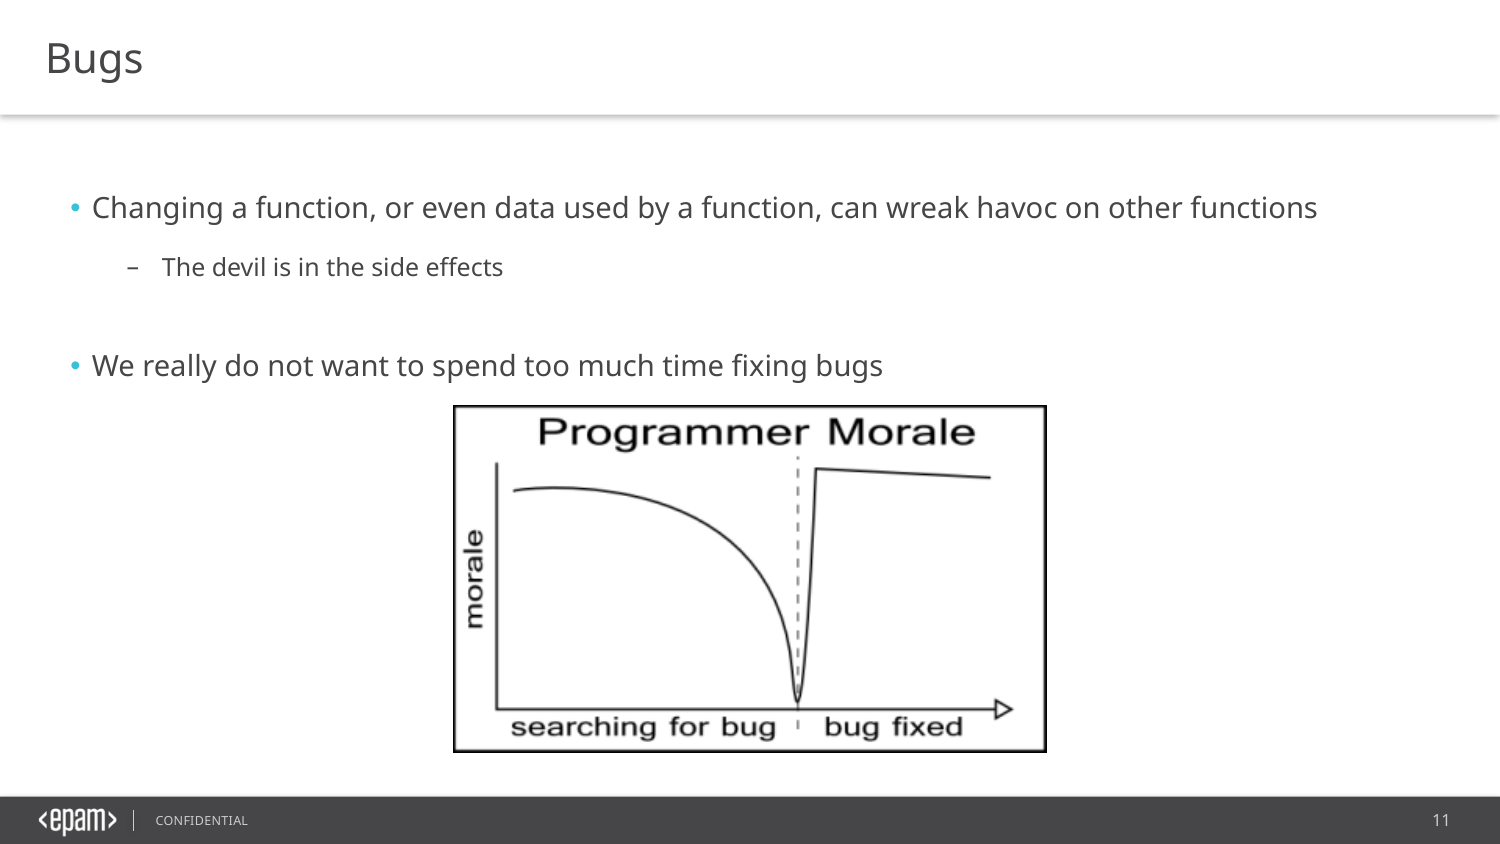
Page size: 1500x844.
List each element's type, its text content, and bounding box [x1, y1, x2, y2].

list Bugs [0, 0, 1500, 115]
picture [38, 808, 117, 837]
picture [452, 405, 1048, 753]
list Changing a function, or even data used by a function, can wreak havoc on other functions The devil is in the side effects We really do not want to spend too much time fixing bugs [59, 177, 1428, 733]
